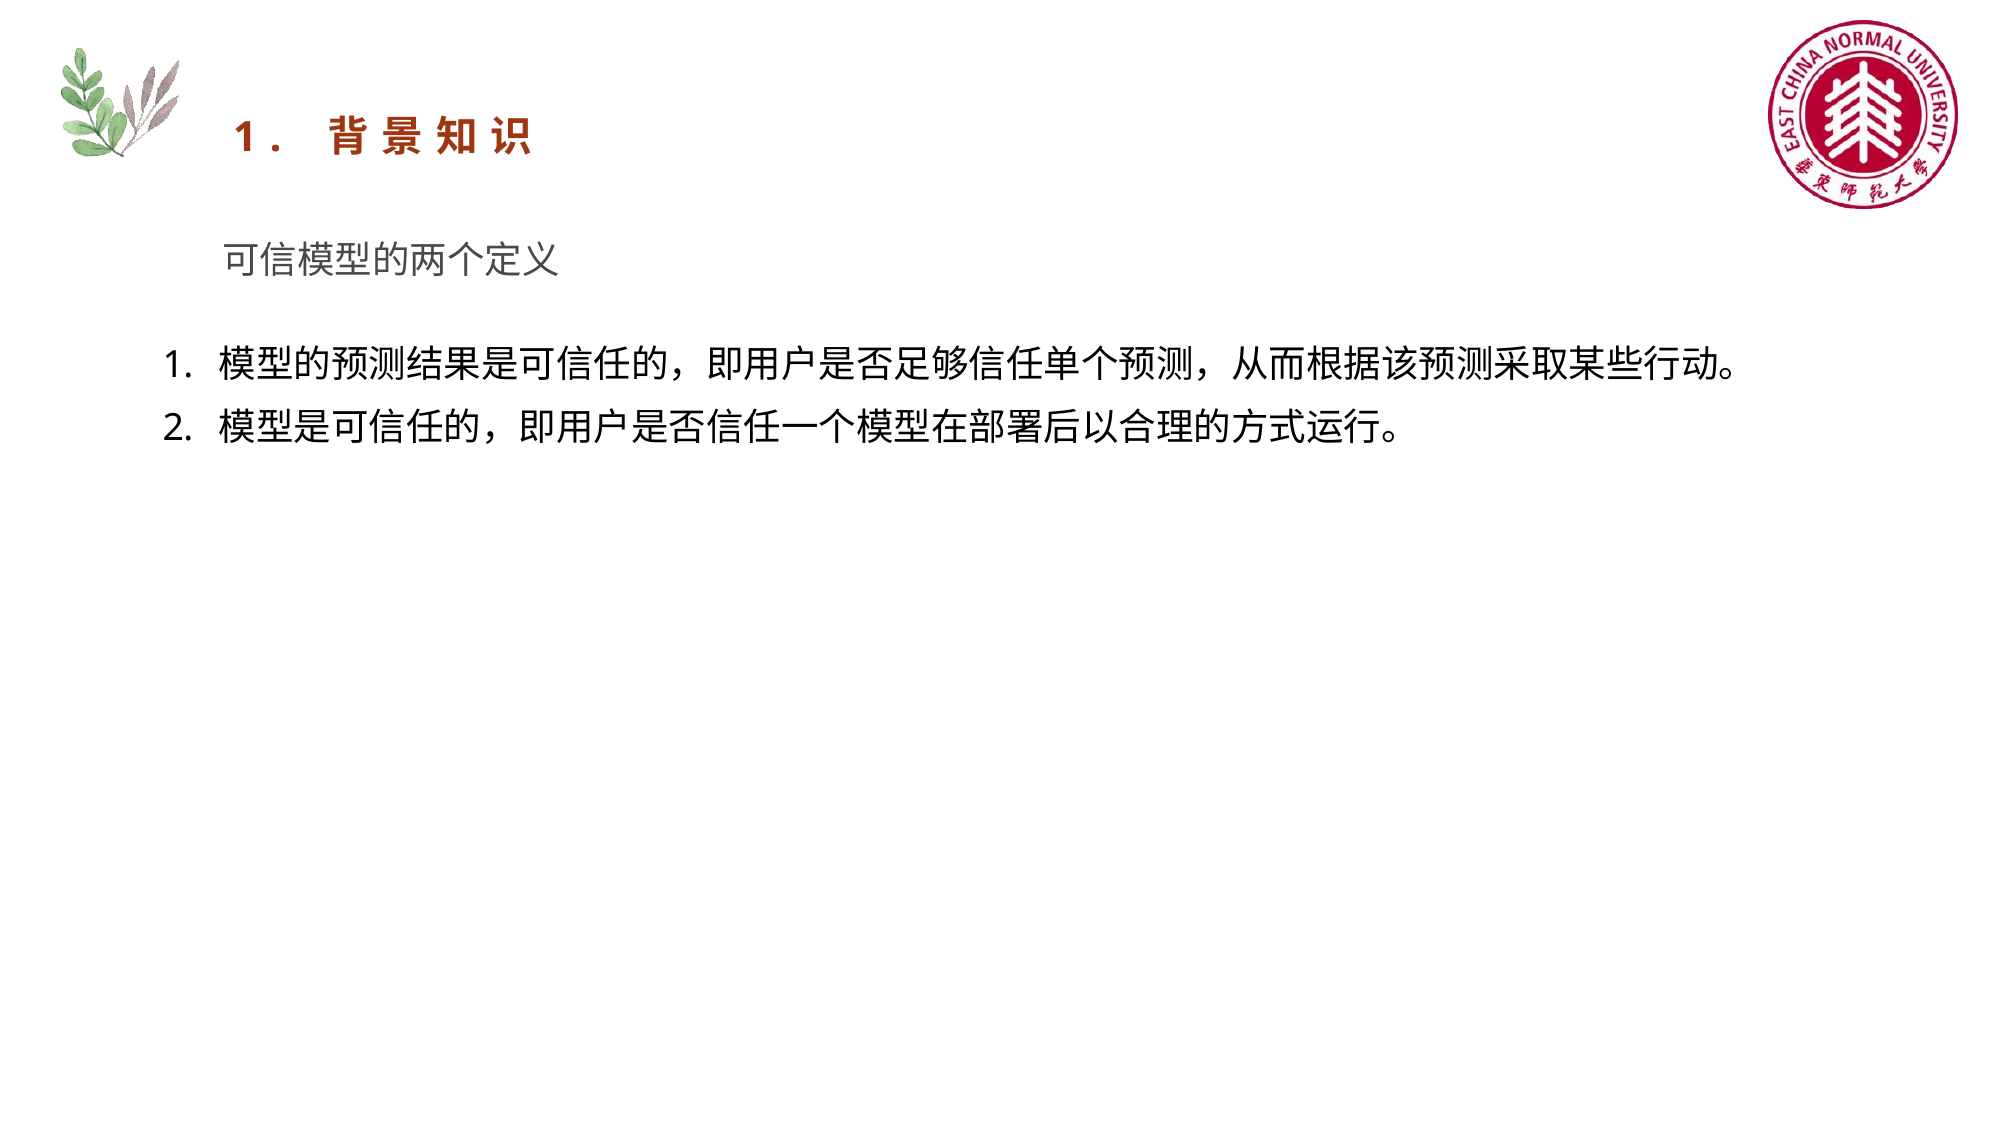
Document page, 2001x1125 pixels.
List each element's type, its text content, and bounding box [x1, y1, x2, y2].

text_box 1. 背景知识 [218, 81, 1309, 167]
picture [1768, 20, 1958, 209]
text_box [61, 46, 179, 160]
text_box 可信模型的两个定义 [207, 210, 1793, 289]
text_box 模型的预测结果是可信任的，即用户是否足够信任单个预测，从而根据该预测采取某些行动。 模型是可信任的，即用户是否信任一个模型在部署后以合理的方式运行。 [147, 314, 1976, 456]
